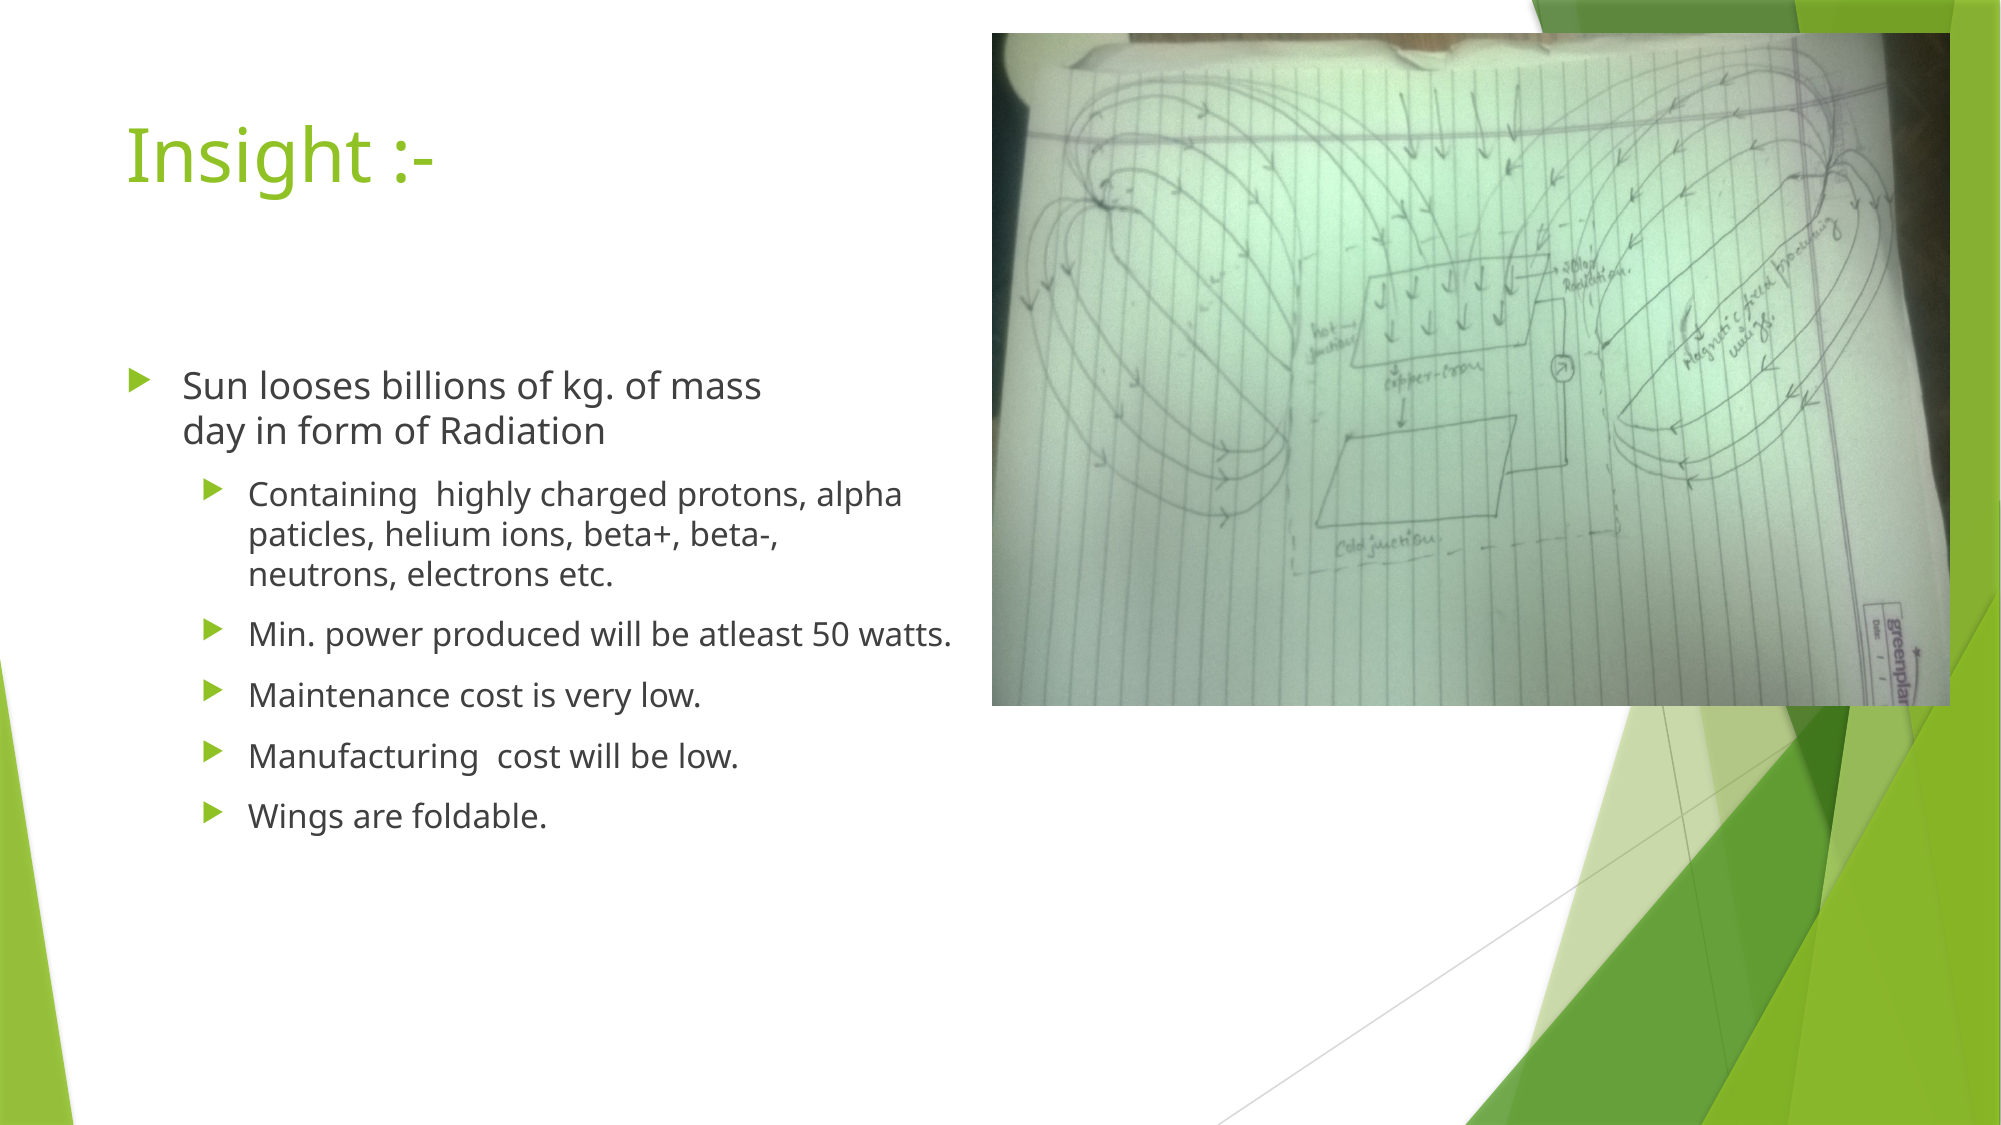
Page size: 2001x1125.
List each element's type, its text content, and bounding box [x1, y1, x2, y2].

list Sun looses billions of kg. of mass every day in form of Radiation Containing highly charged protons, alpha paticles, helium ions, beta+, beta-, photons, neutrons, electrons etc. Min. power produced will be atleast 50 watts. Maintenance cost is very low. Manufacturing cost will be low. Wings are foldable. [111, 354, 1522, 992]
title Insight :- [111, 99, 986, 317]
picture [991, 33, 1951, 706]
